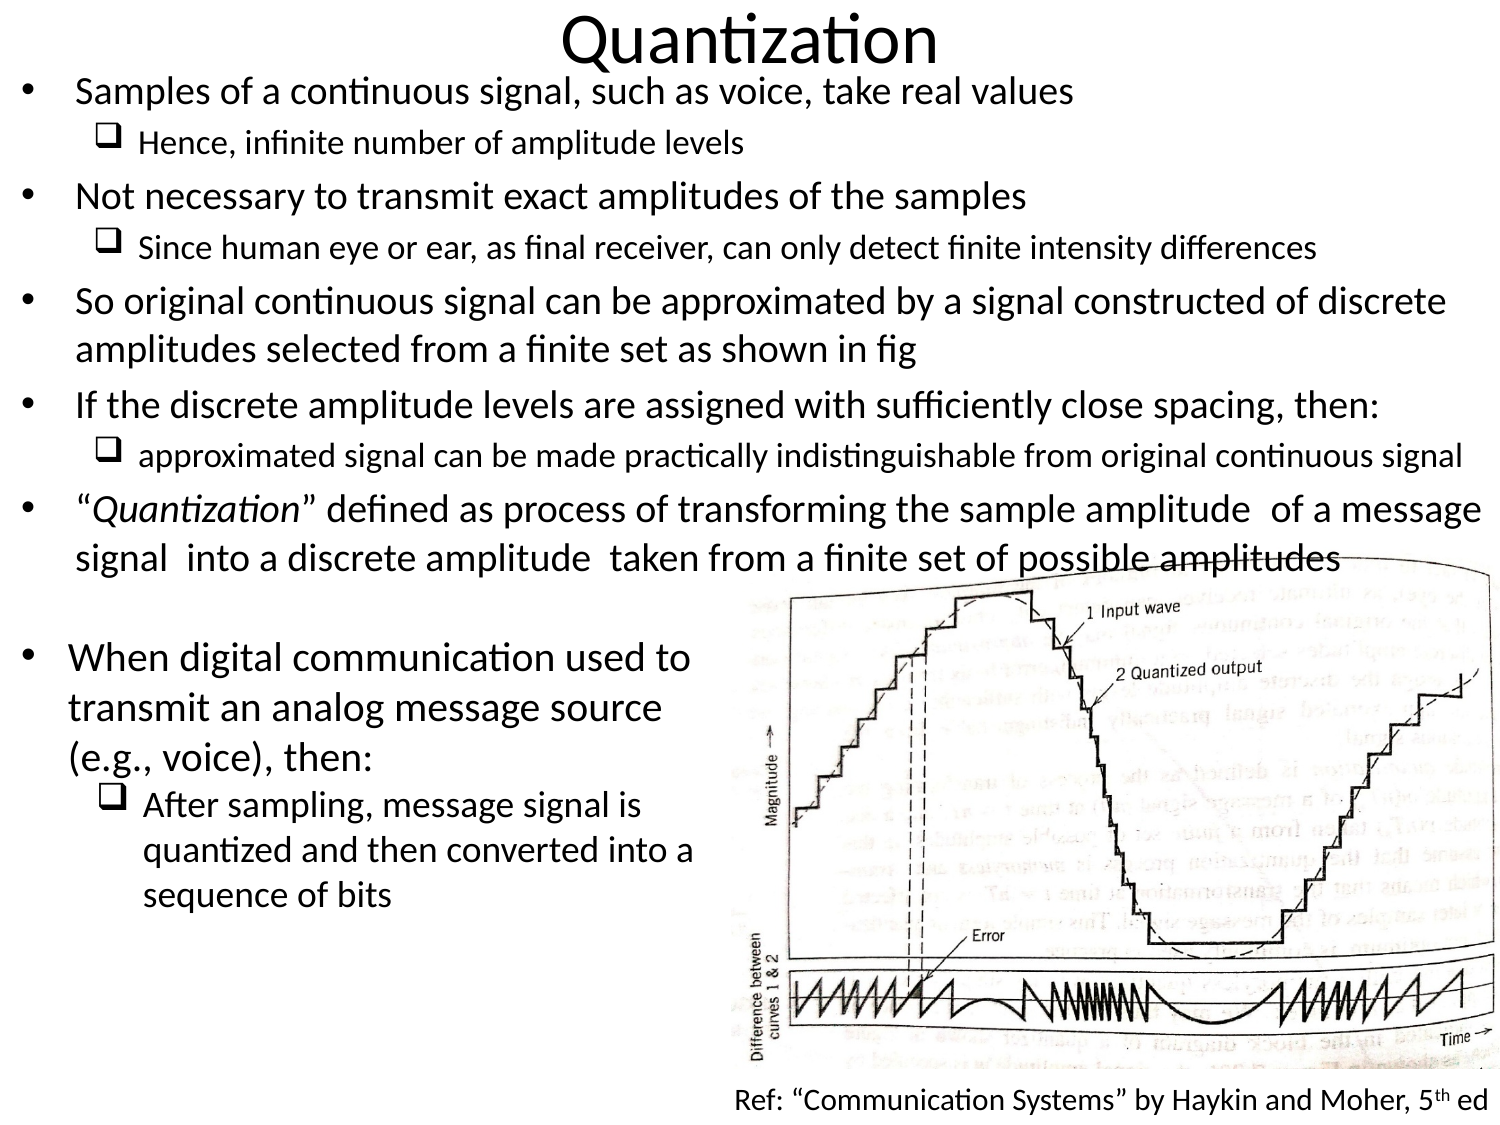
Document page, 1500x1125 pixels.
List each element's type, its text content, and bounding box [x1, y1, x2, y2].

text_box Ref: “Communication Systems” by Haykin and Moher, 5th ed [719, 1071, 1500, 1125]
text_box When digital communication used to transmit an analog message source (e.g., voice), then: After sampling, message signal is quantized and then converted into a sequence of bits [6, 622, 725, 967]
title Quantization [75, 0, 1425, 129]
picture [730, 546, 1500, 1069]
